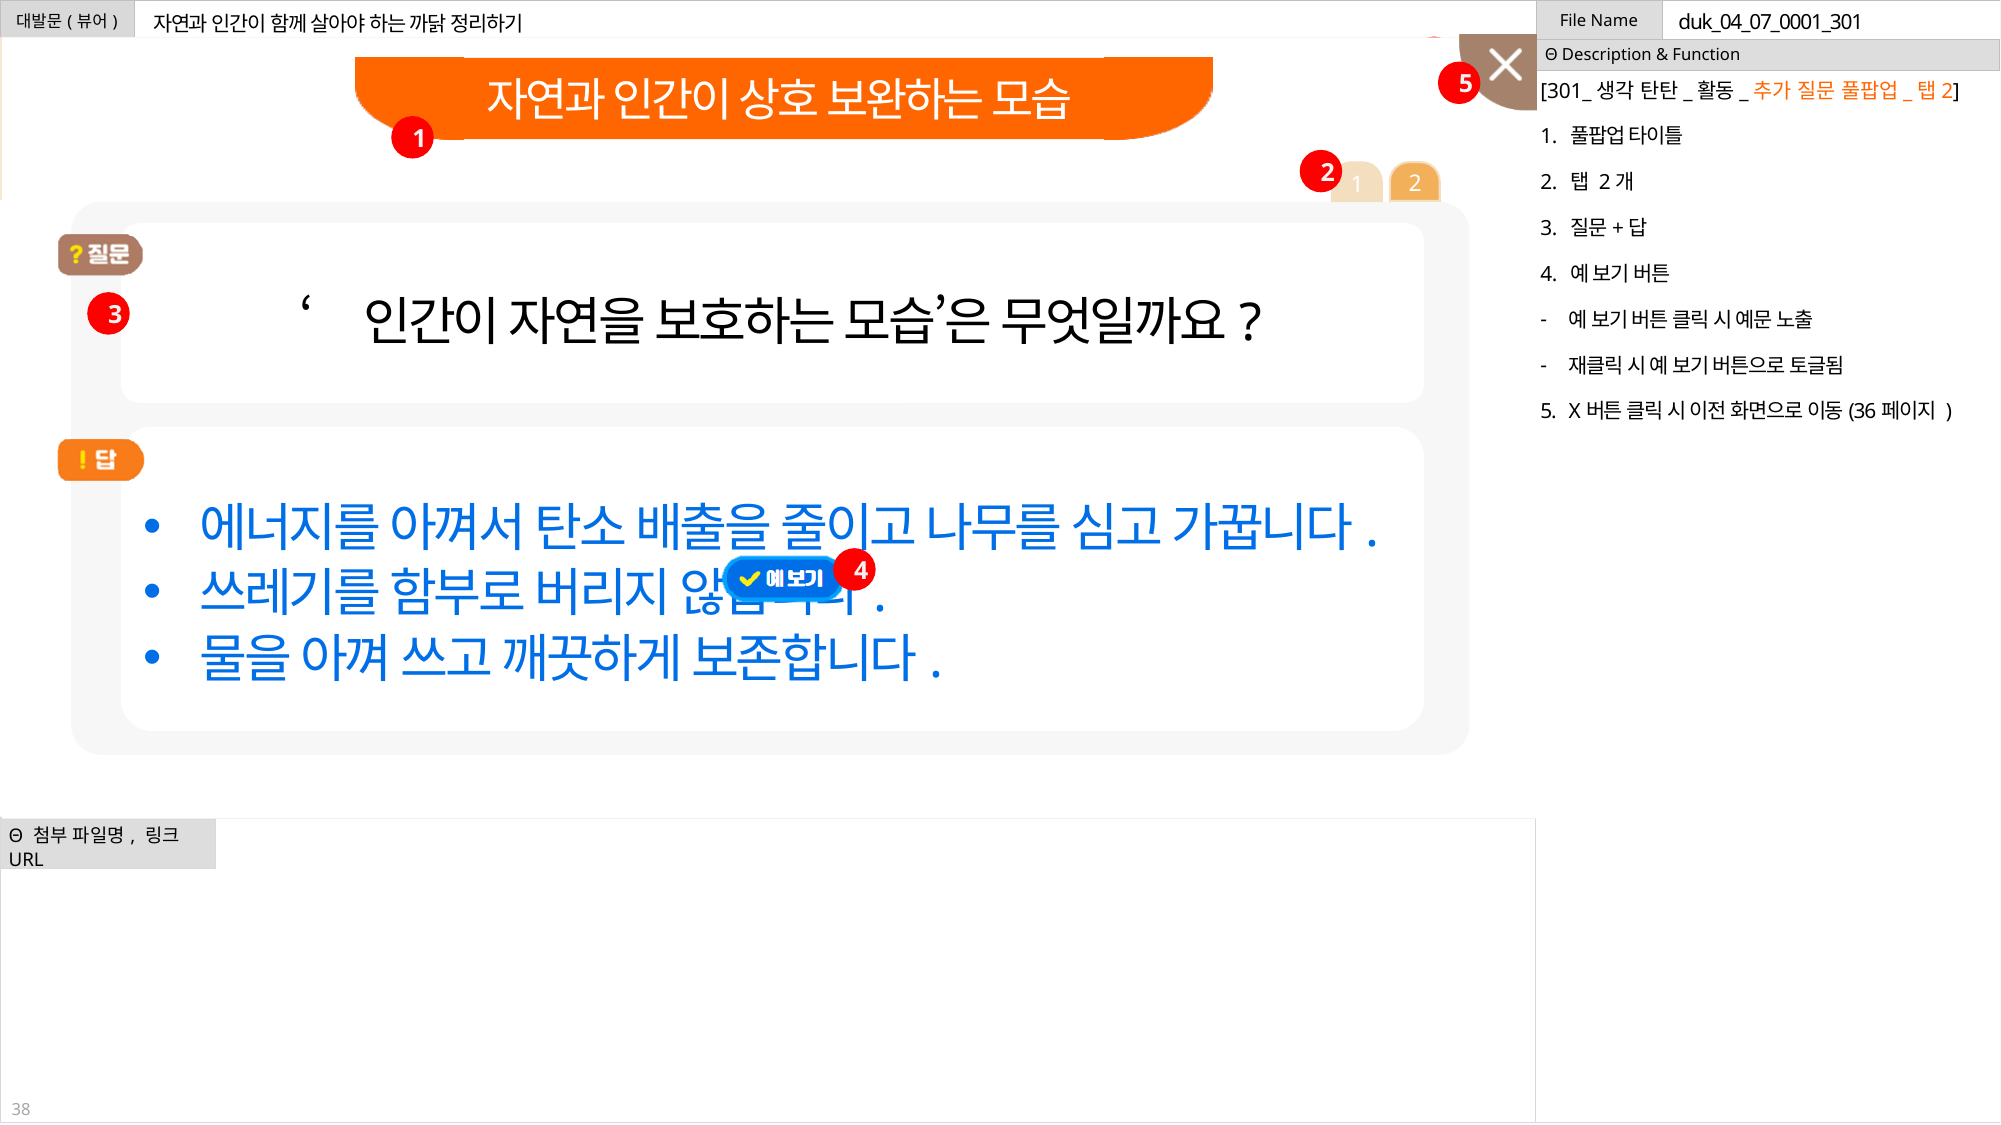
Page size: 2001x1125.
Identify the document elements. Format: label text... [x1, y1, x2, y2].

picture [715, 553, 854, 604]
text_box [355, 57, 1213, 140]
list 자연과 인간이 함께 살아야 하는 까닭 정리하기 [135, 0, 1535, 34]
list duk_04_07_0001_301 [1660, 0, 2000, 39]
list [301_생각 탄탄_활동_추가 질문 풀팝업_탭2] 풀팝업 타이틀 탭 2개 질문+답 예 보기 버튼 예 보기 버튼 클릭 시 예문 노출 재클릭 시 예 보기 버튼으로 토글됨 5. X버튼 클릭 시 이전 화면으로 이동(36페이지 ) [1537, 71, 2000, 669]
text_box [42, 161, 1725, 976]
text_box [2, 34, 1537, 819]
